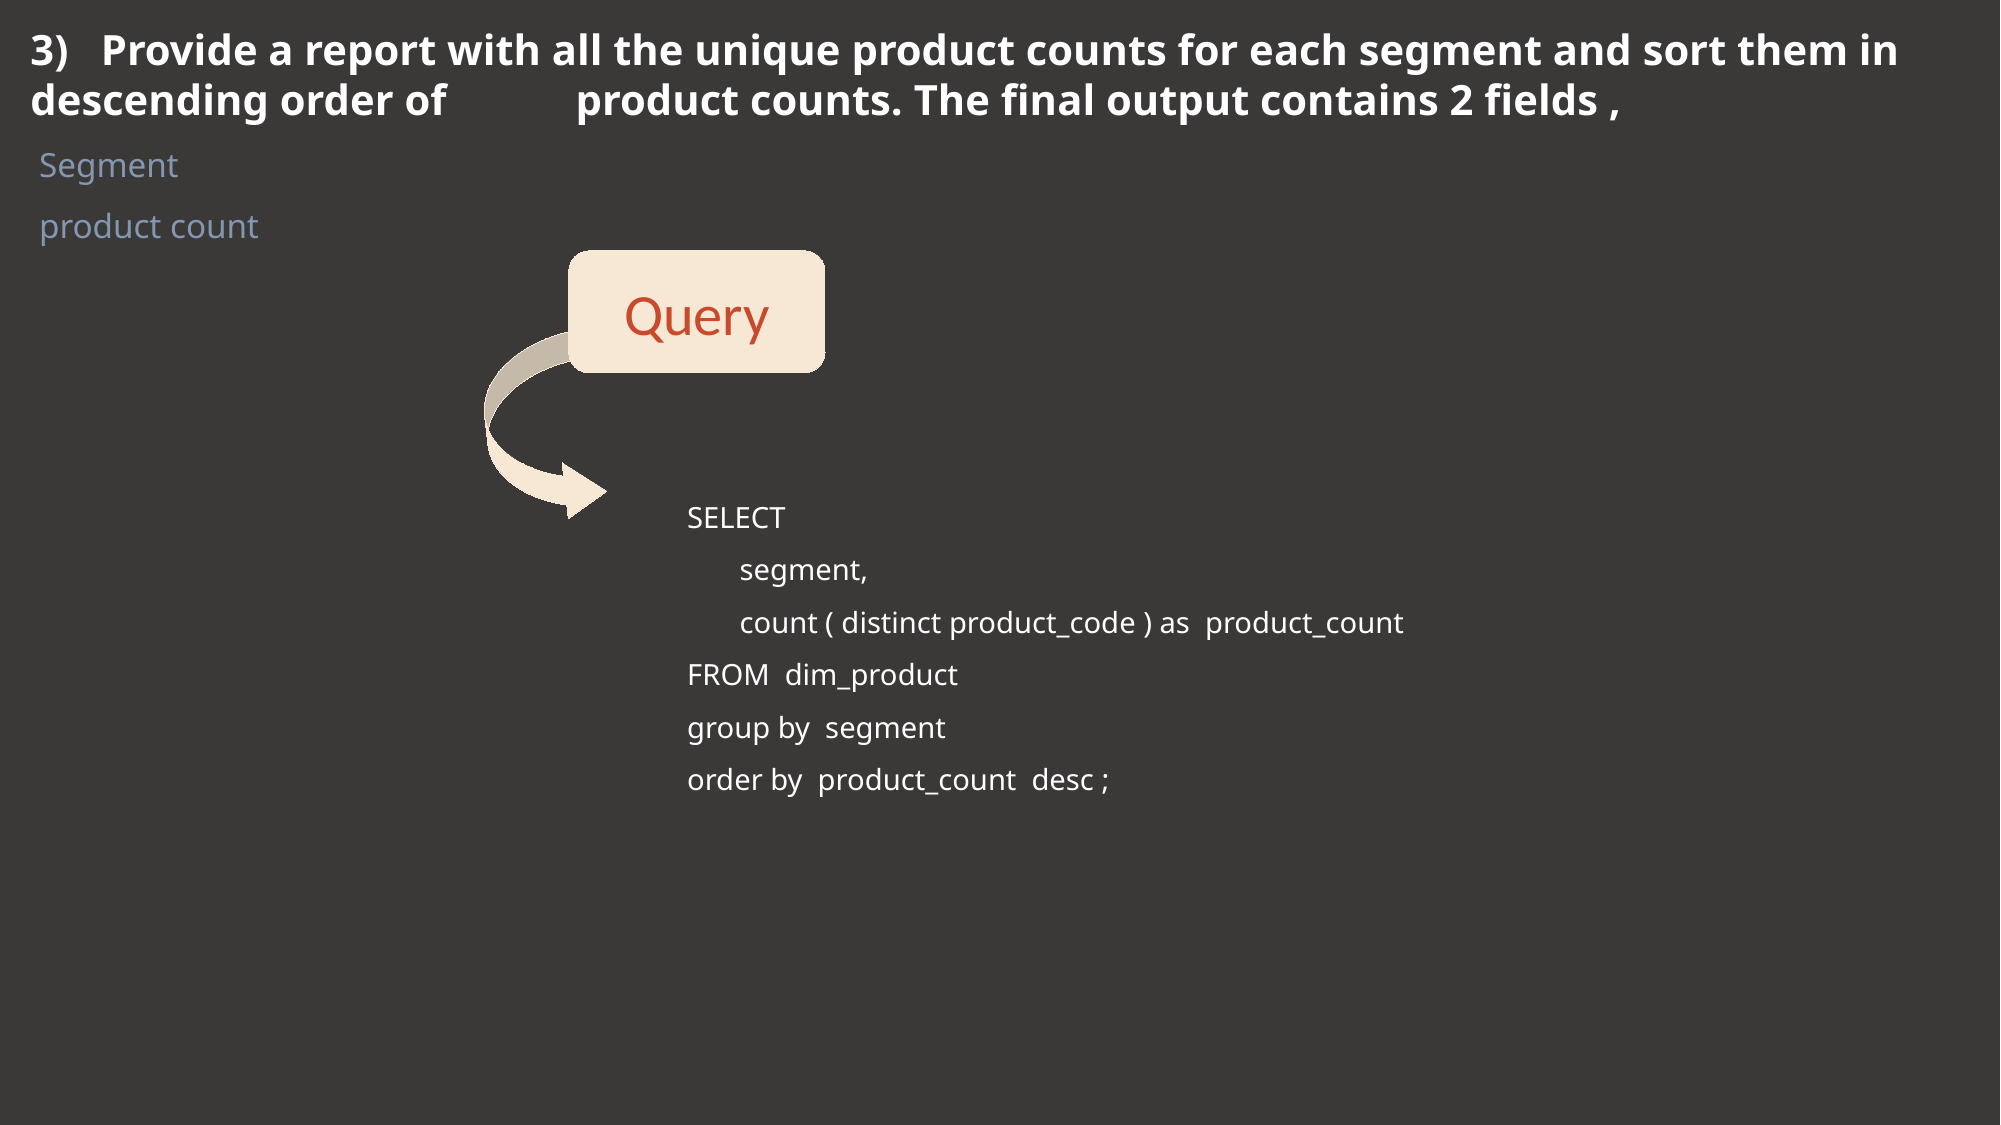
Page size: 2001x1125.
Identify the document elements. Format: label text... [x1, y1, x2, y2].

subtitle 3) Provide a report with all the unique product counts for each segment and sort them in descending order of product counts. The final output contains 2 fields , Segment product count [15, 16, 1974, 262]
text_box Query [568, 250, 826, 373]
text_box [484, 332, 607, 519]
text_box SELECT segment, count ( distinct product_code ) as product_count FROM dim_product group by segment order by product_count desc ; [672, 474, 1468, 804]
